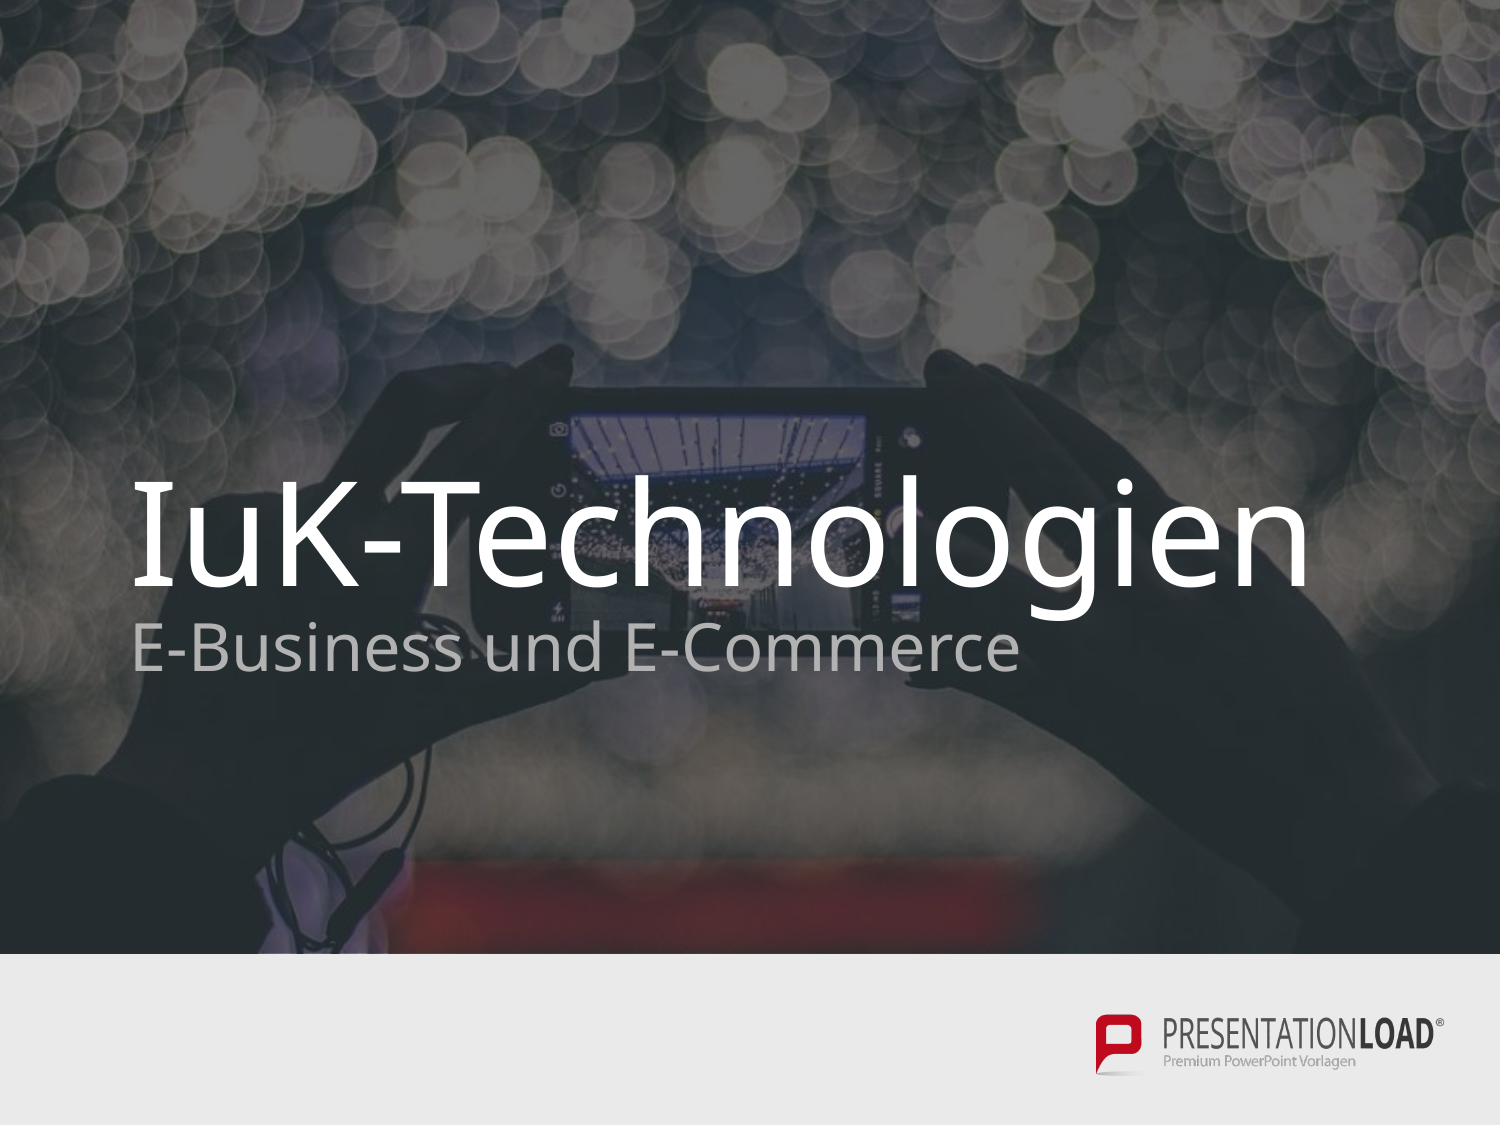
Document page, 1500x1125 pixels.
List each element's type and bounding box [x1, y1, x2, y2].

picture [0, 0, 1500, 954]
picture [1096, 1012, 1445, 1076]
